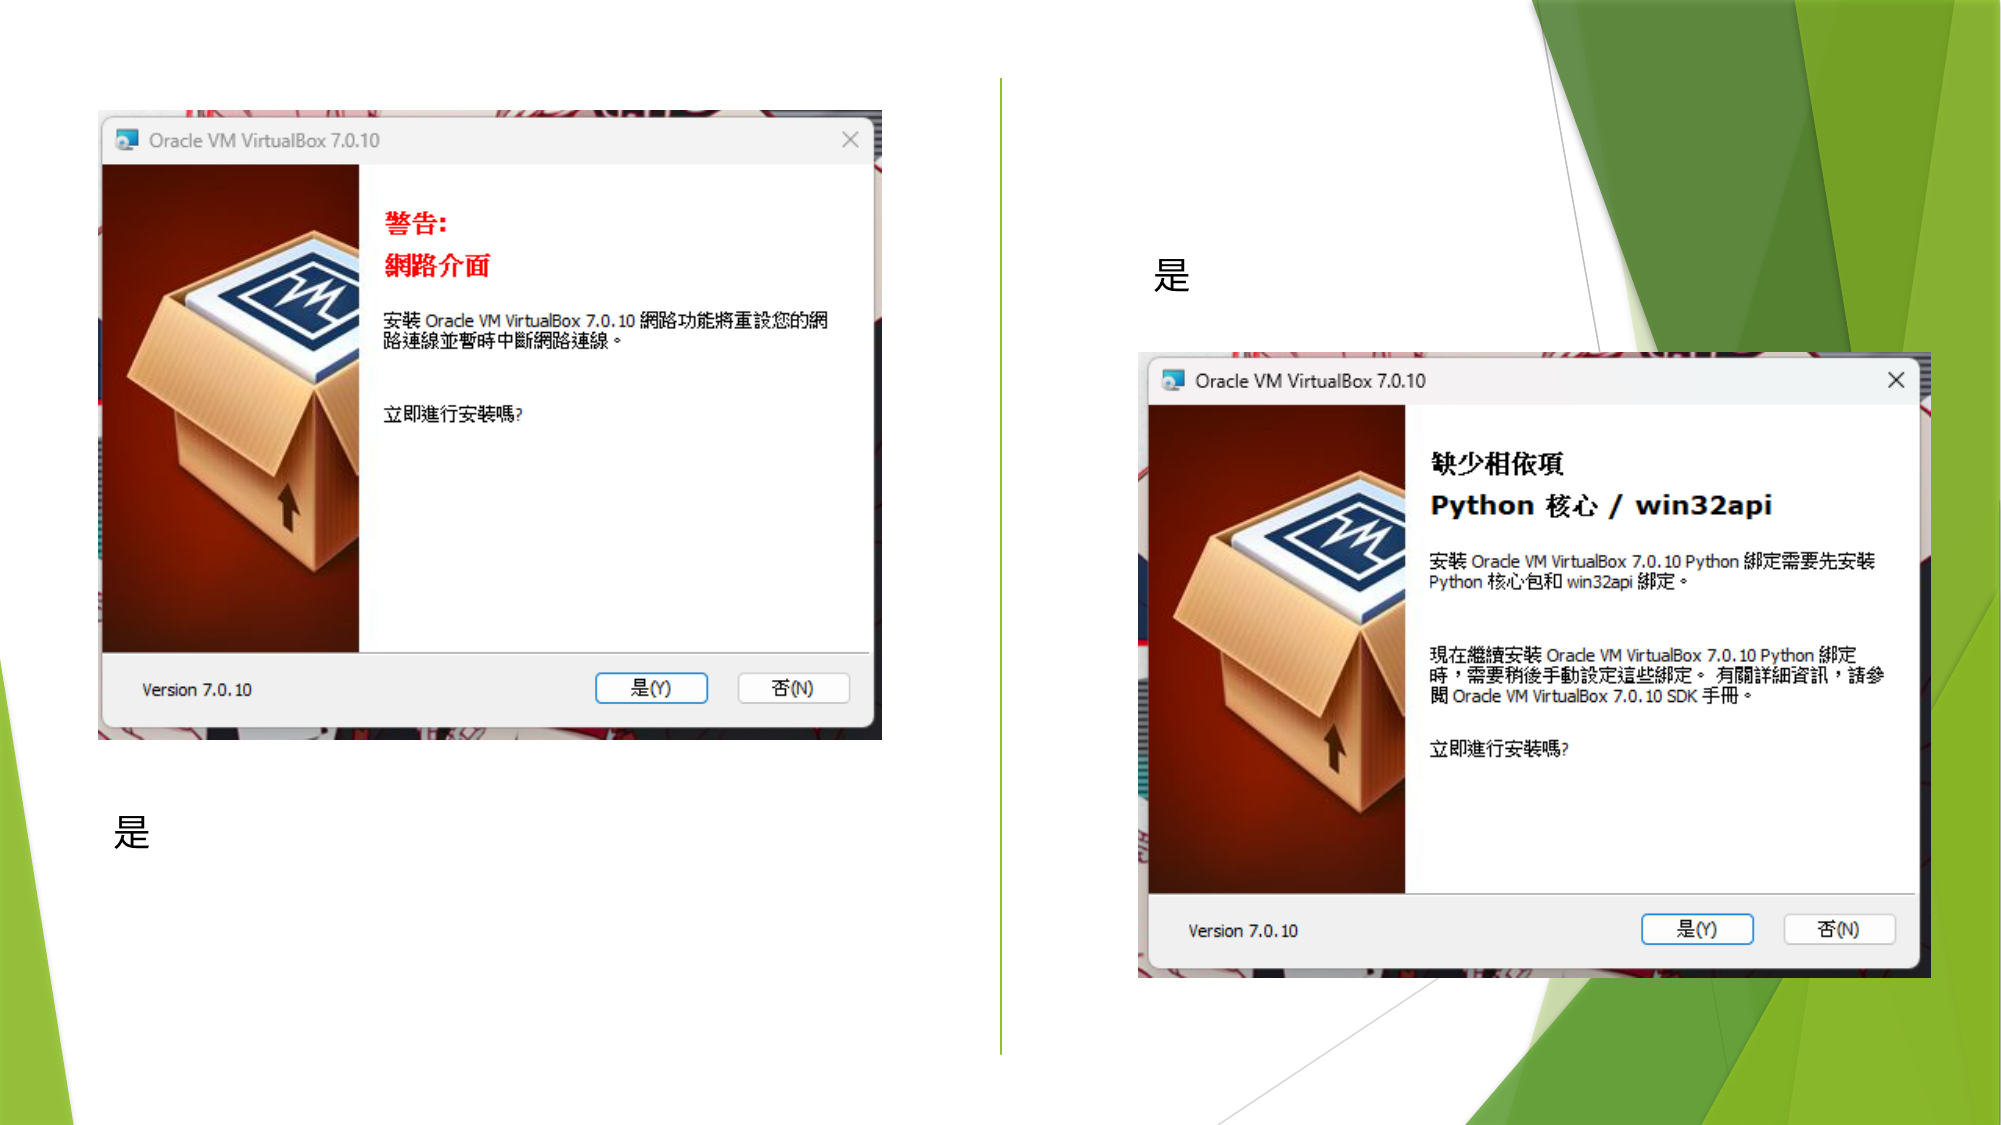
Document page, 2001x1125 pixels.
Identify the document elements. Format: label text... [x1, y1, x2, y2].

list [98, 109, 883, 741]
picture [1137, 351, 1932, 978]
text_box 是 [99, 801, 167, 862]
text_box 是 [1138, 244, 1207, 305]
